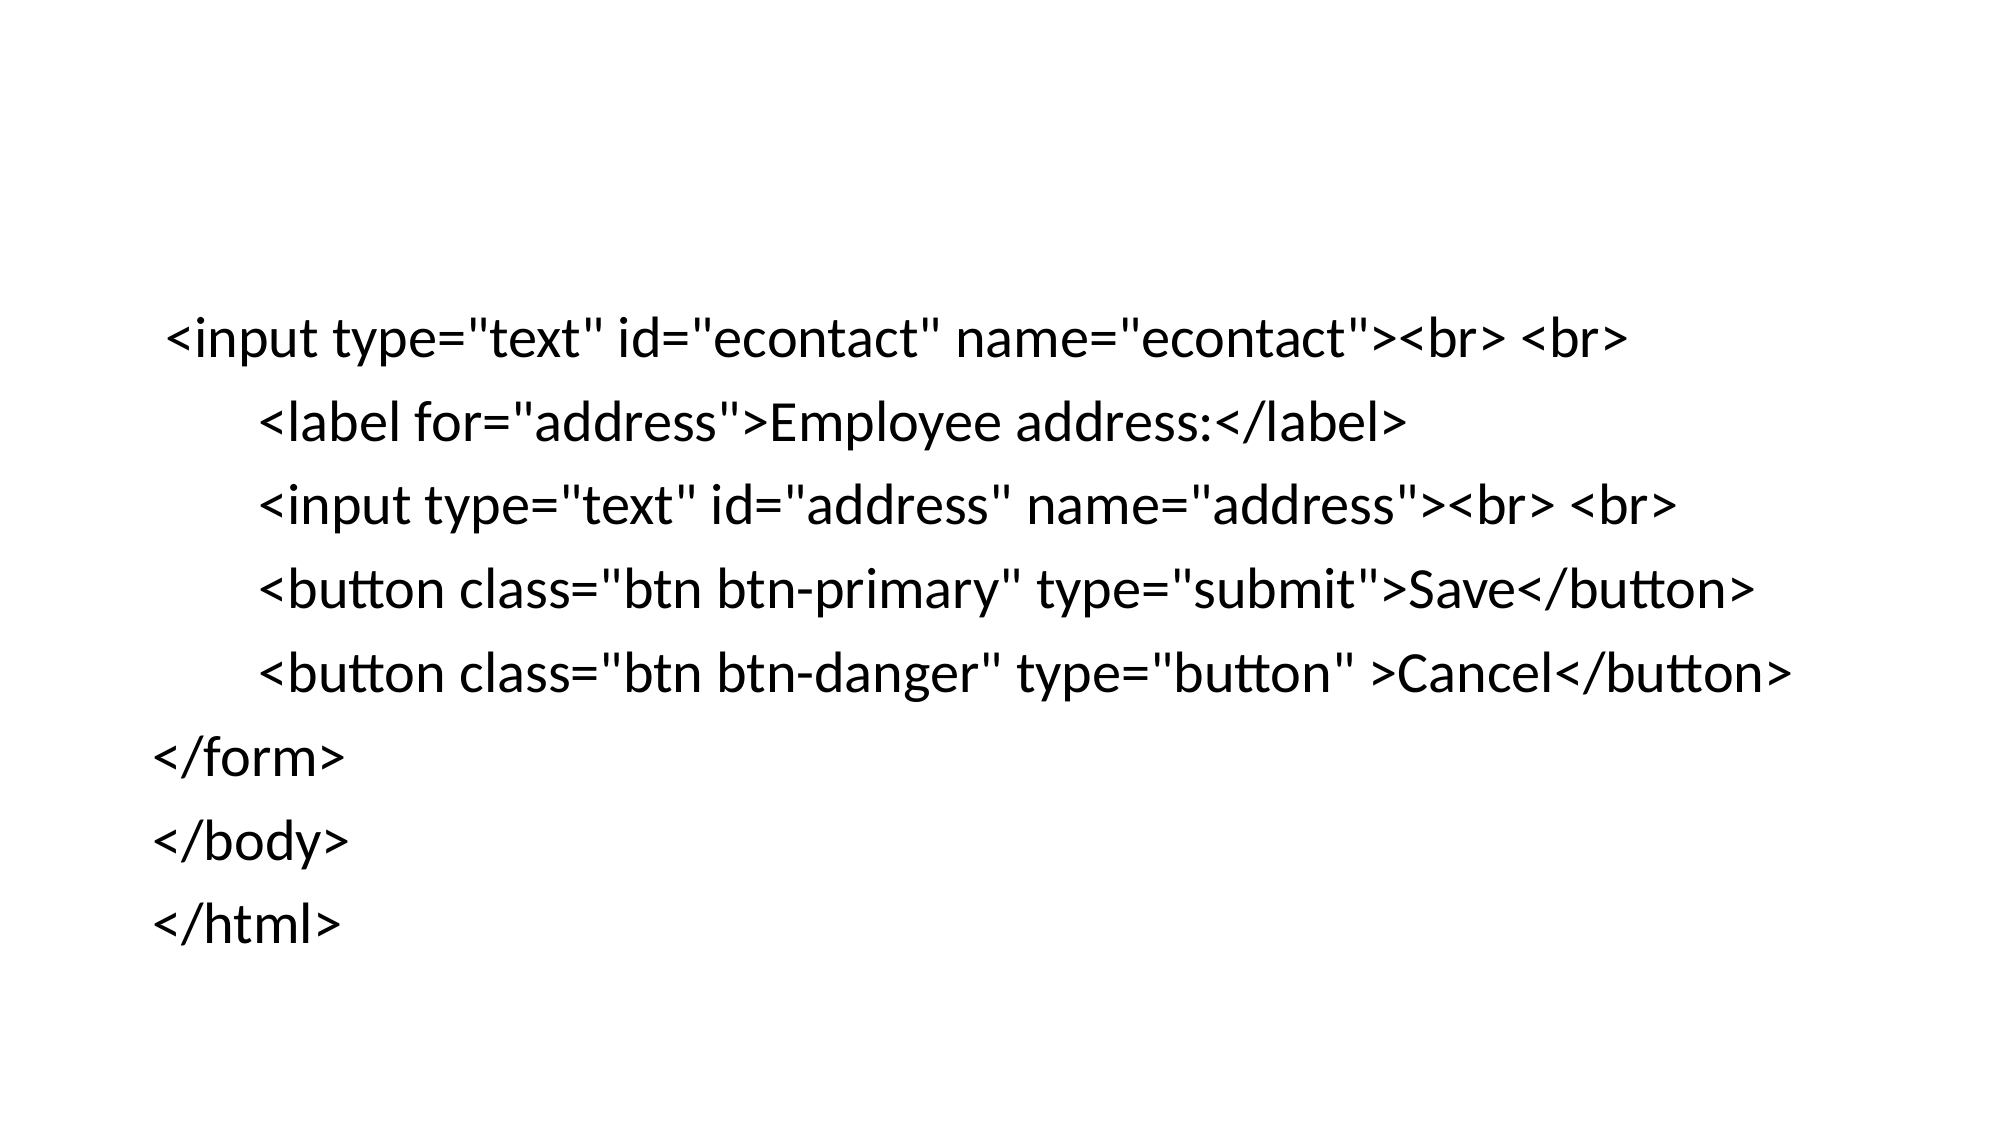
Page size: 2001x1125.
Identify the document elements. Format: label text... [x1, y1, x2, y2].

list <input type="text" id="econtact" name="econtact"><br> <br> <label for="address">Employee address:</label> <input type="text" id="address" name="address"><br> <br> <button class="btn btn-primary" type="submit">Save</button> <button class="btn btn-danger" type="button" >Cancel</button> </form> </body> </html> [137, 299, 1863, 1014]
